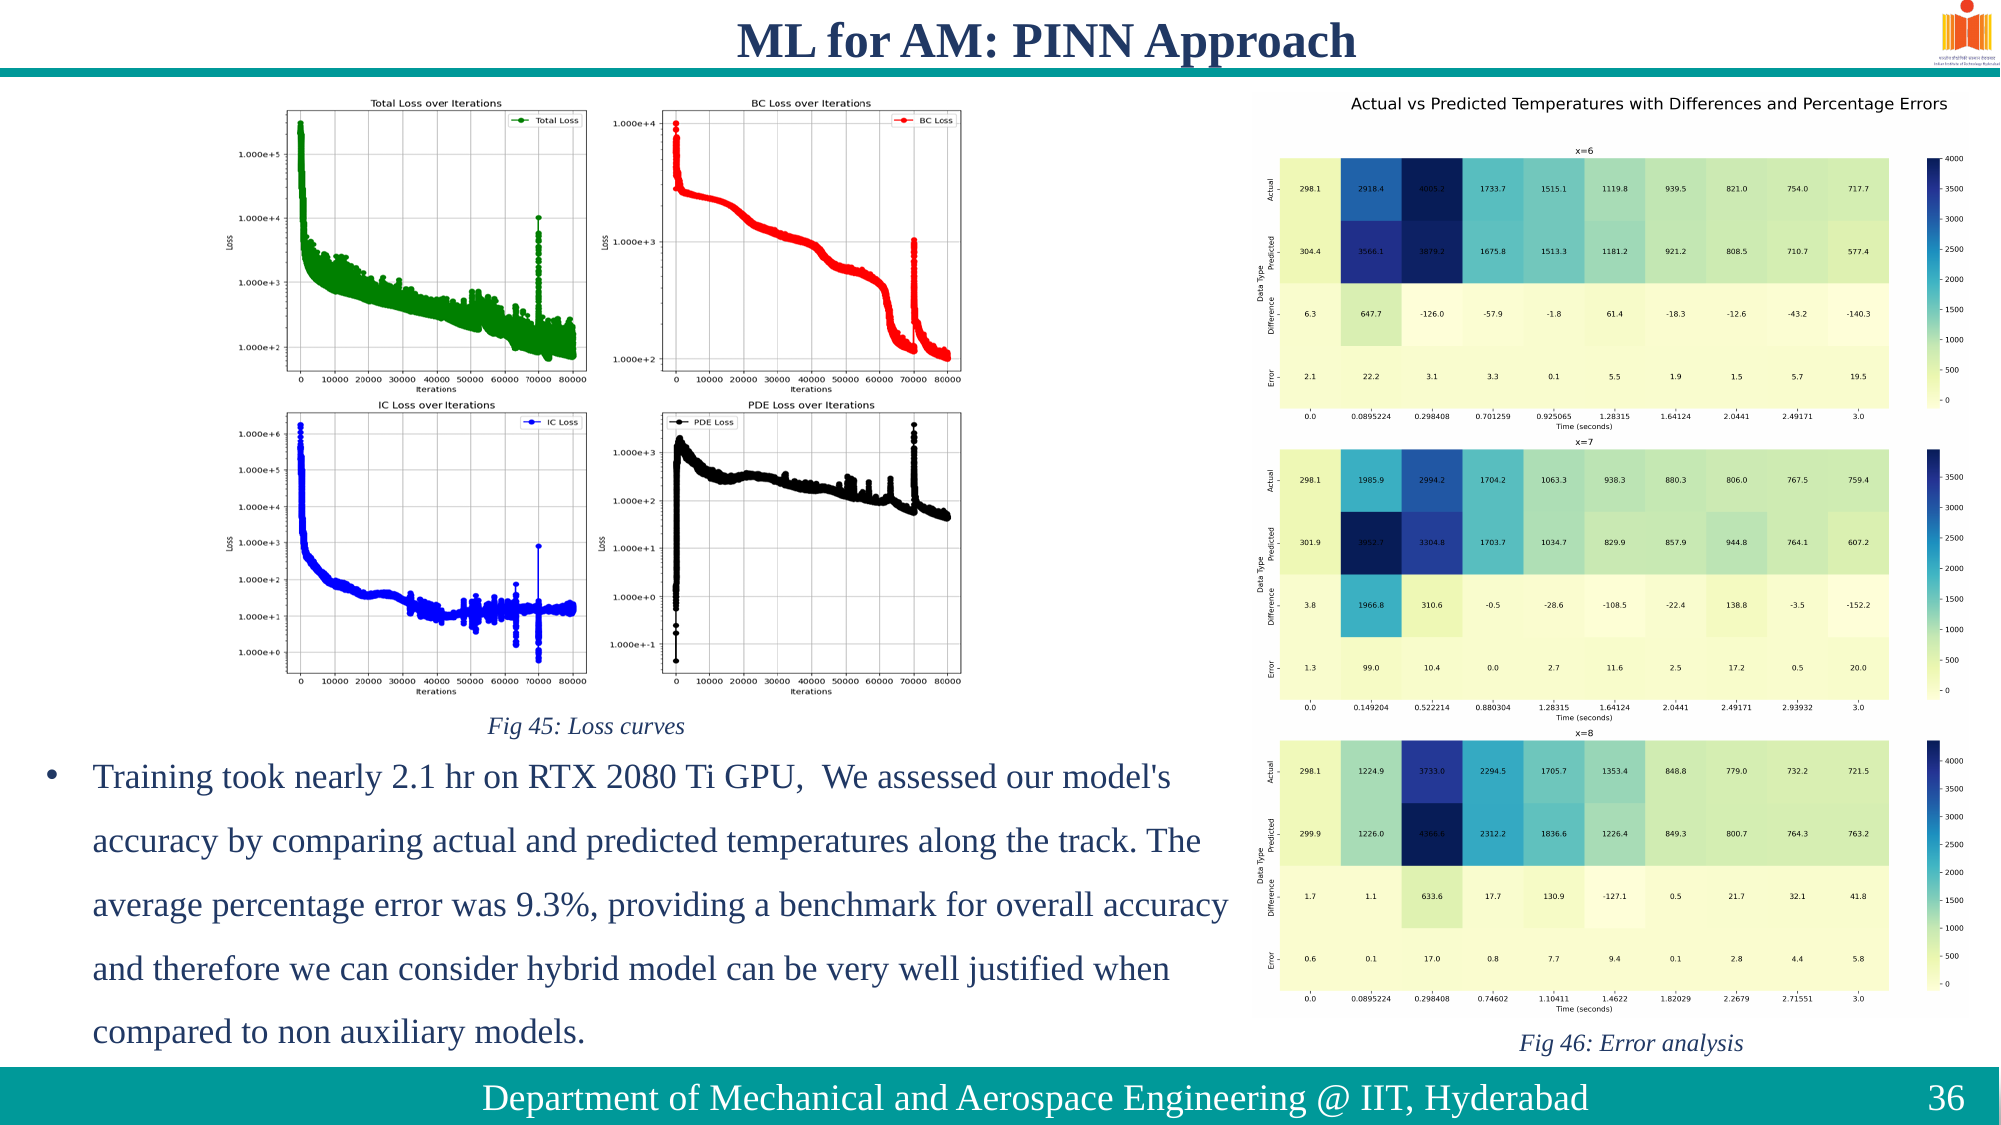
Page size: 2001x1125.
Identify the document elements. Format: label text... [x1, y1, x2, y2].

text_box Fig 45: Loss curves [472, 701, 1169, 747]
text_box Fig 46: Error analysis [1504, 1018, 2000, 1064]
picture [194, 81, 1027, 711]
picture [1252, 92, 1969, 1018]
text_box ML for AM: PINN Approach [47, 0, 2000, 75]
slide_number 36 [1893, 1065, 1999, 1125]
text_box Training took nearly 2.1 hr on RTX 2080 Ti GPU, We assessed our model's accuracy by comparing actual and predicted temperatures along the track. The average percentage error was 9.3%, providing a benchmark for overall accuracy and therefore we can consider hybrid model can be very well justified when compared to non auxiliary models. [31, 724, 1272, 1059]
